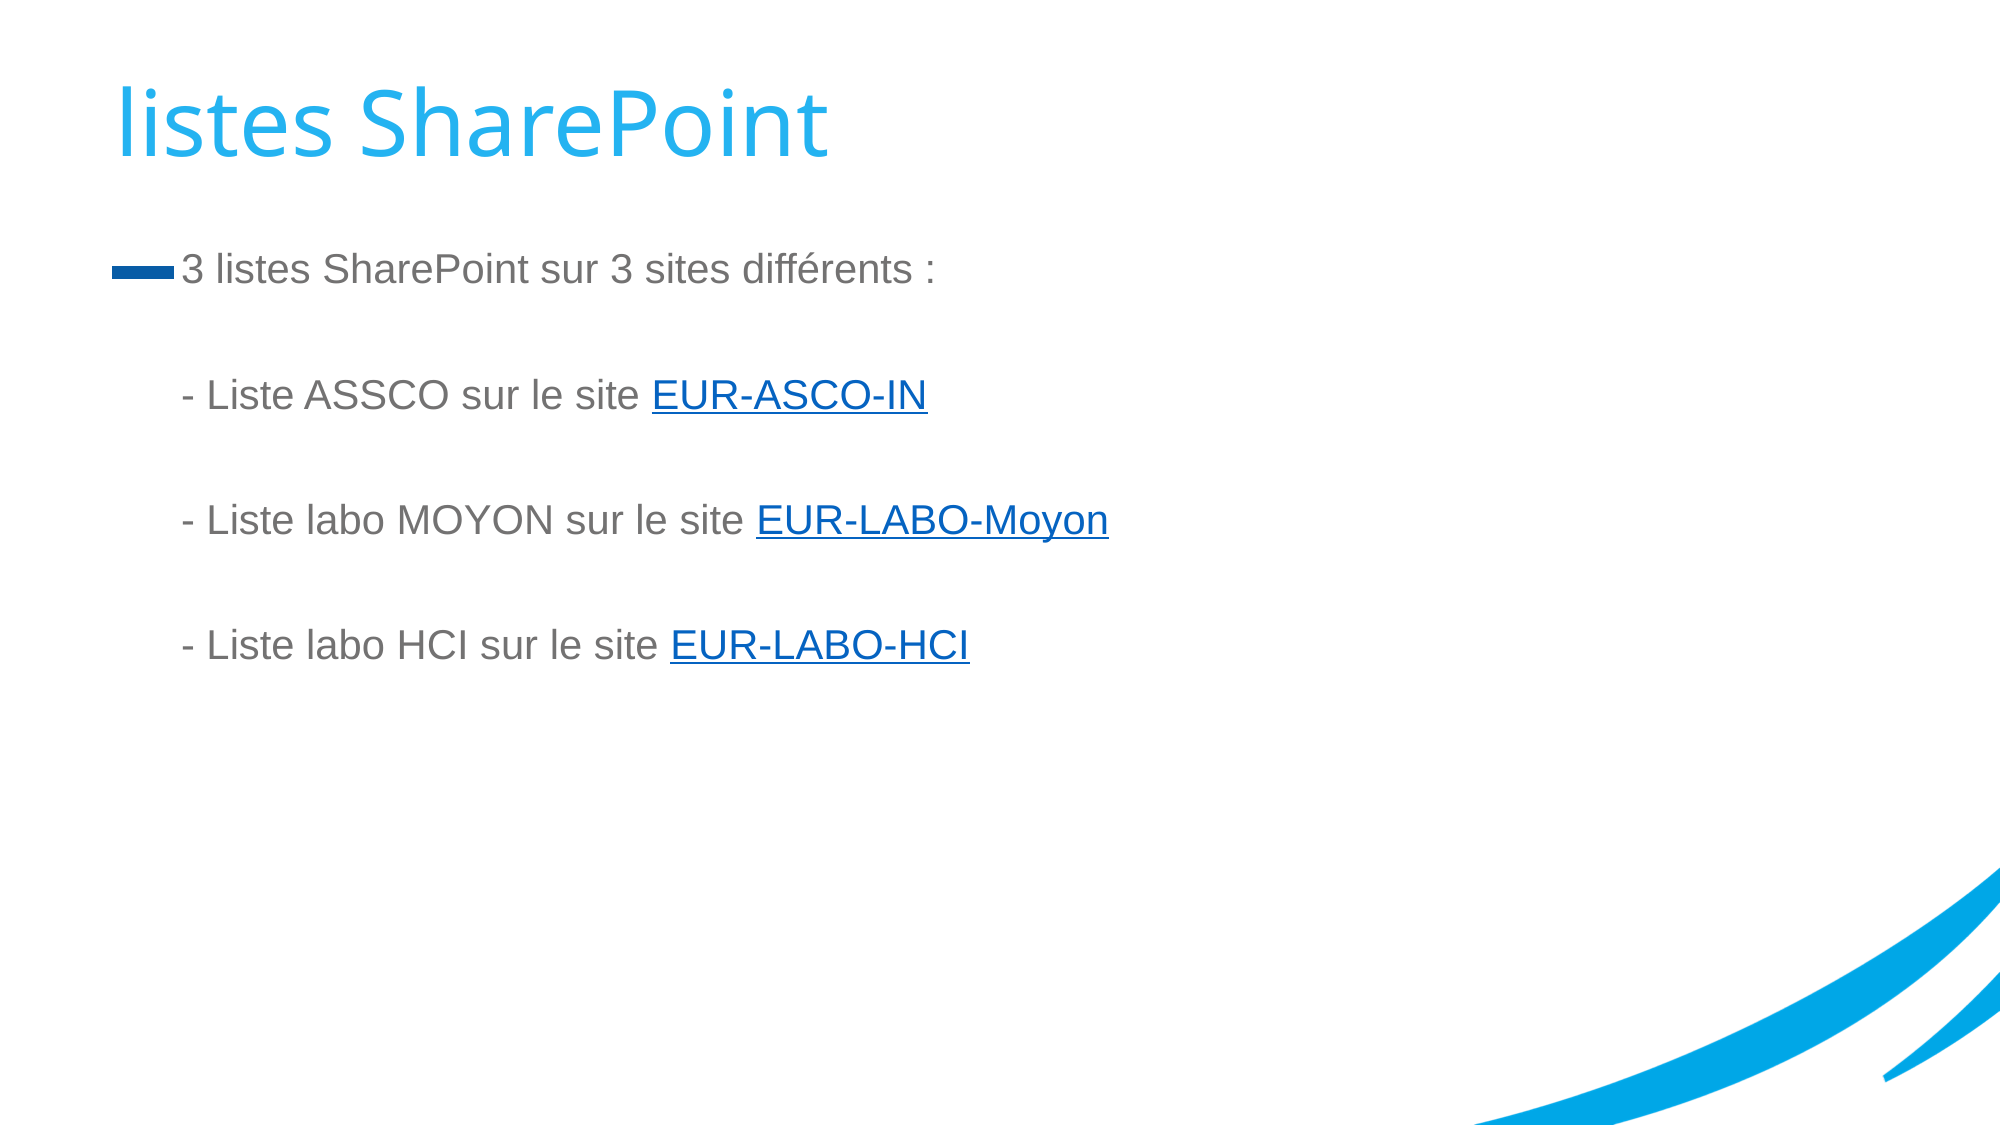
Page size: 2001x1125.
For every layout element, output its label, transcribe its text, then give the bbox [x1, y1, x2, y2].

list listes SharePoint [100, 69, 1683, 173]
text_box 3 listes SharePoint sur 3 sites différents : - Liste ASSCO sur le site EUR-ASCO-IN - Liste labo MOYON sur le site EUR-LABO-Moyon - Liste labo HCI sur le site EUR-LABO-HCI [166, 234, 1793, 779]
picture [1413, 832, 2000, 1125]
picture [1616, 904, 2000, 1125]
